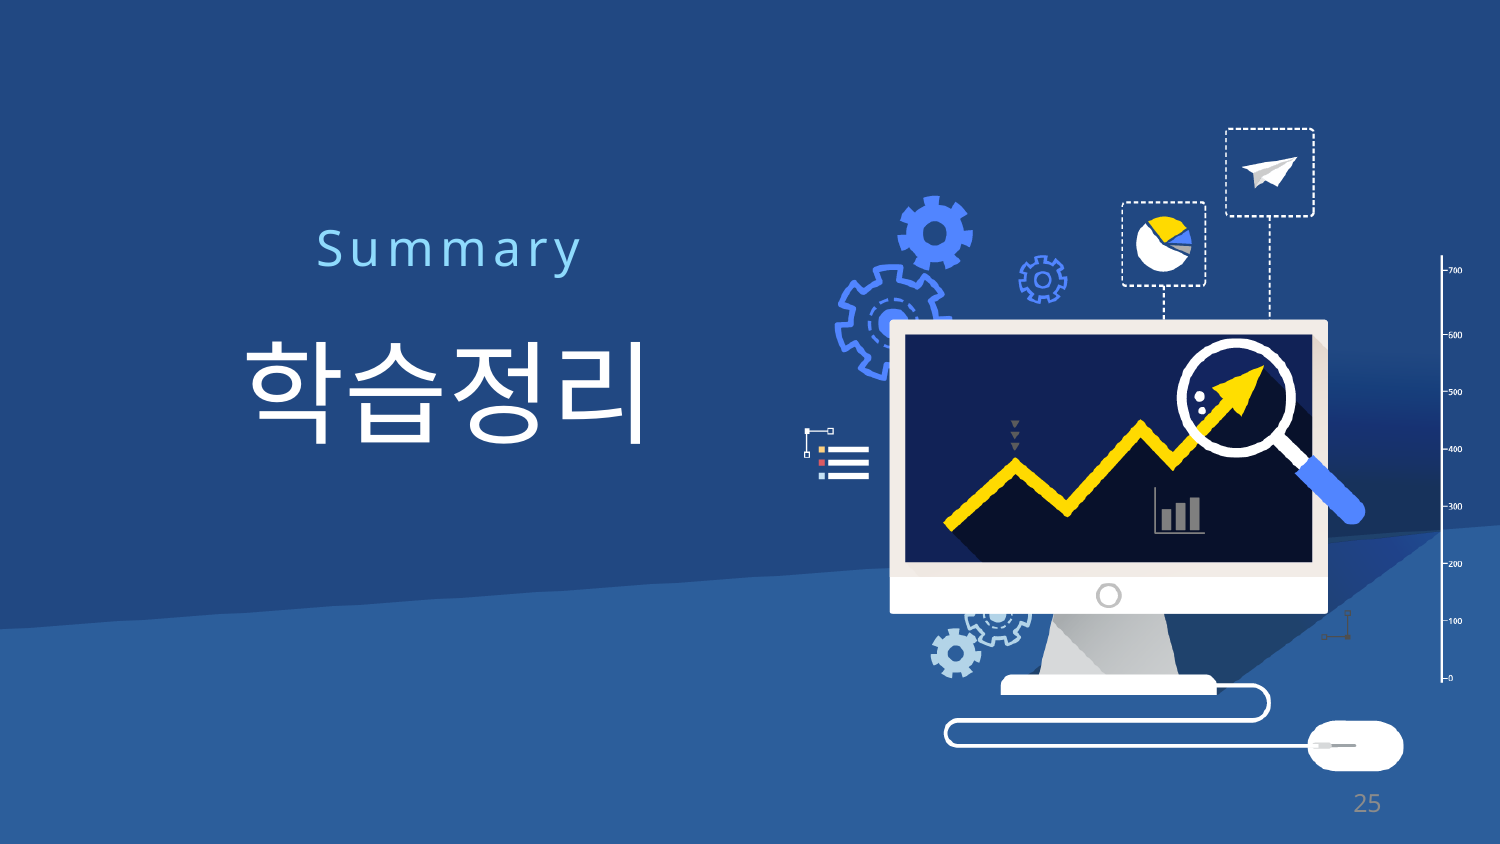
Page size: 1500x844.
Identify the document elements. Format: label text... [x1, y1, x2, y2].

picture [0, 0, 1500, 844]
text_box Summary [301, 209, 595, 284]
text_box 학습정리 [226, 315, 670, 466]
